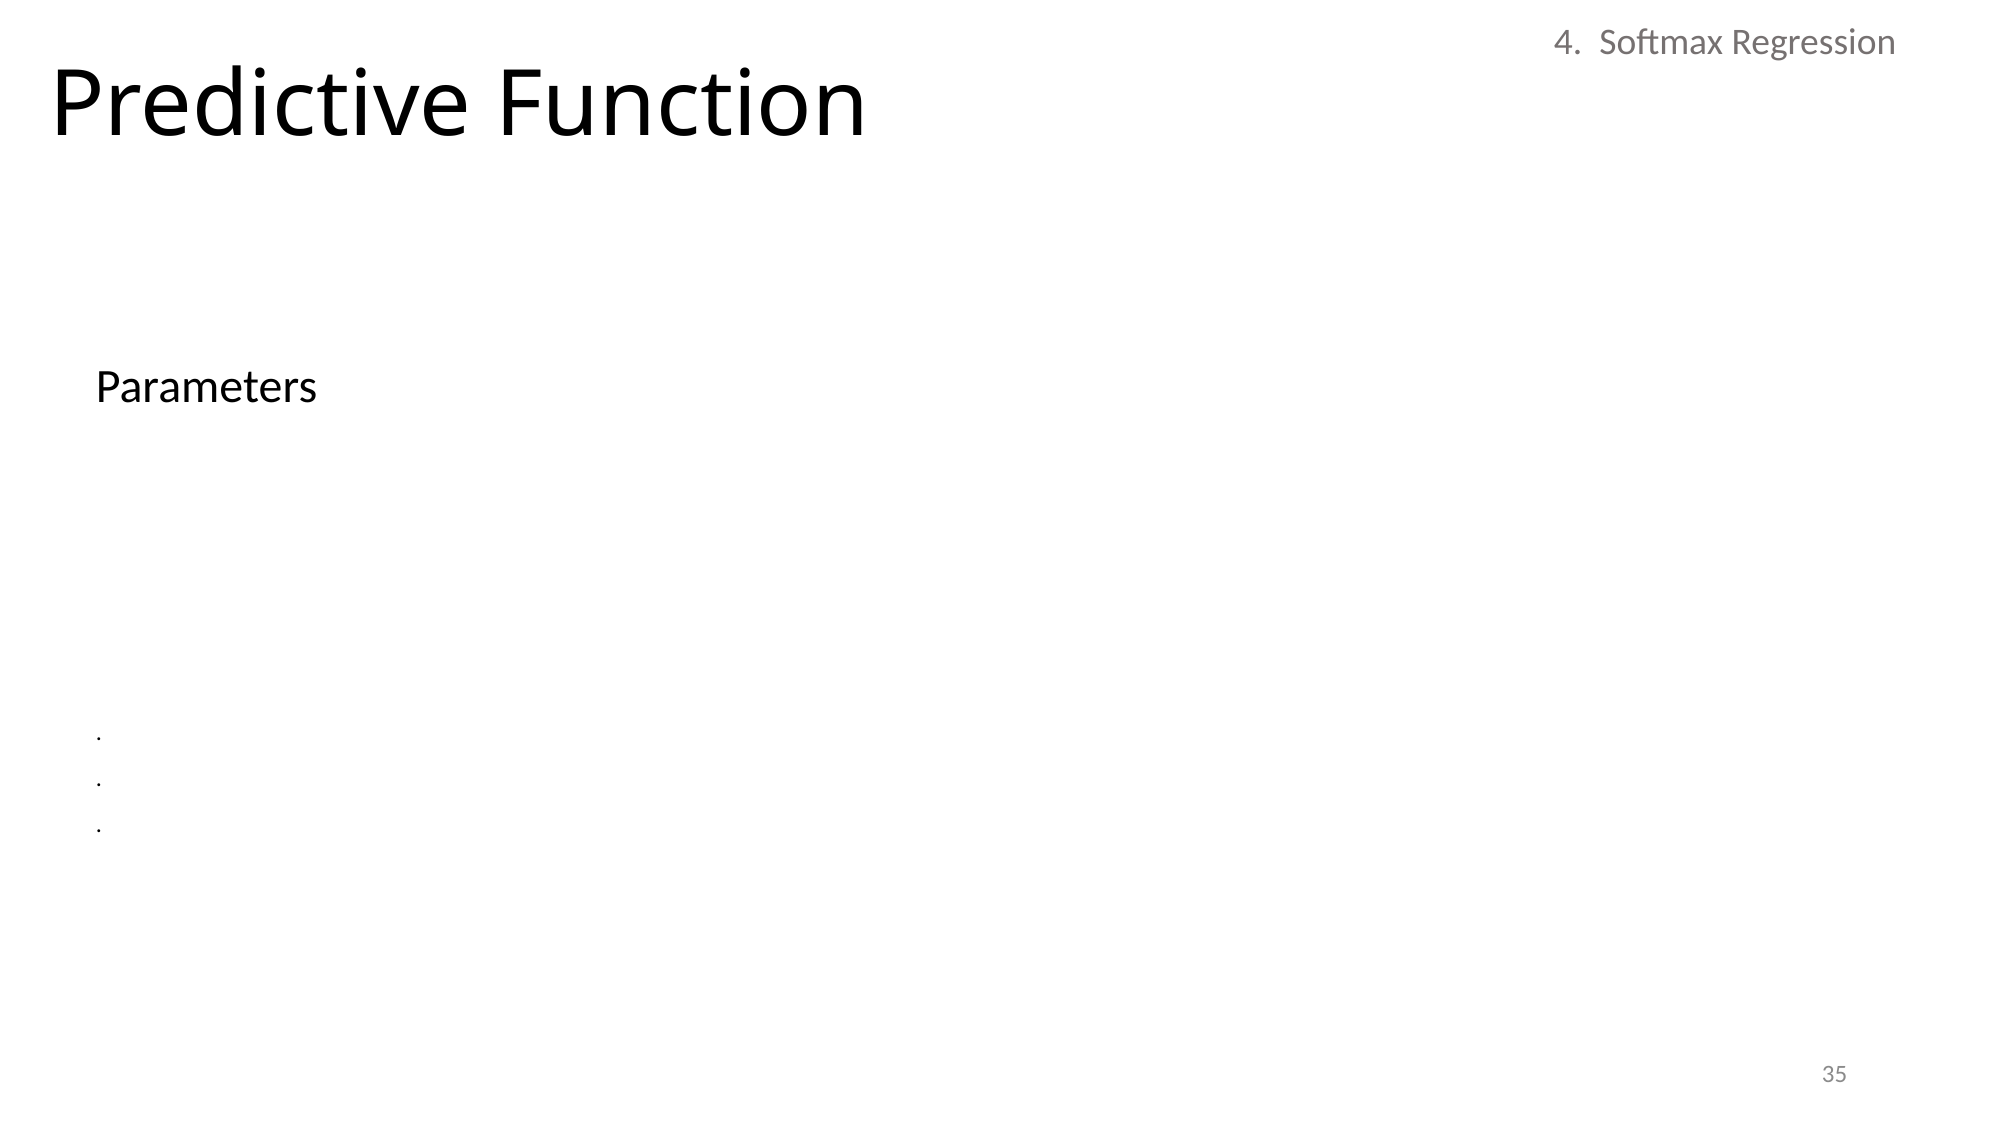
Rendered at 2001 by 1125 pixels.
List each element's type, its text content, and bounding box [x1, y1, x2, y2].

text_box 4. Softmax Regression [1539, 10, 1912, 70]
slide_number 35 [1412, 1042, 1863, 1103]
title Predictive Function [34, 0, 1760, 215]
